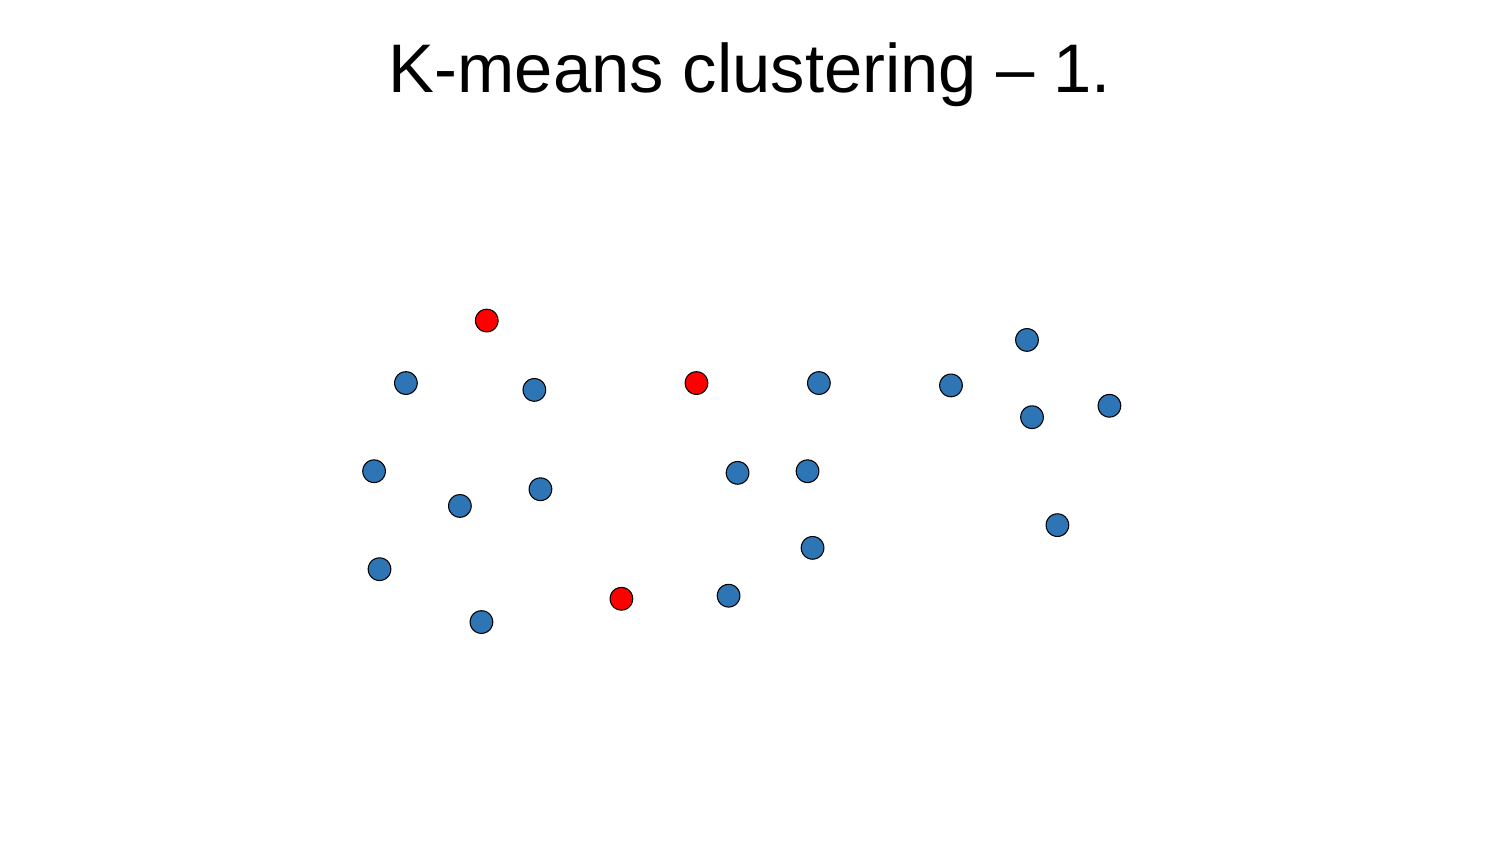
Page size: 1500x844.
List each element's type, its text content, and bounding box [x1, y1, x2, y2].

text_box [469, 610, 494, 634]
text_box [474, 308, 499, 333]
text_box [367, 557, 392, 582]
text_box [795, 459, 820, 484]
text_box [939, 373, 963, 398]
text_box [1015, 328, 1039, 352]
text_box [1045, 513, 1070, 538]
text_box [528, 477, 553, 502]
text_box [716, 583, 741, 608]
title K-means clustering – 1. [243, 0, 1257, 141]
text_box [522, 378, 547, 402]
text_box [725, 460, 750, 485]
text_box [806, 371, 831, 395]
text_box [447, 494, 472, 518]
text_box [800, 535, 825, 560]
text_box [1097, 393, 1122, 418]
text_box [1020, 405, 1044, 430]
text_box [394, 371, 418, 395]
text_box [362, 459, 386, 484]
text_box [609, 586, 634, 611]
text_box [684, 371, 709, 395]
